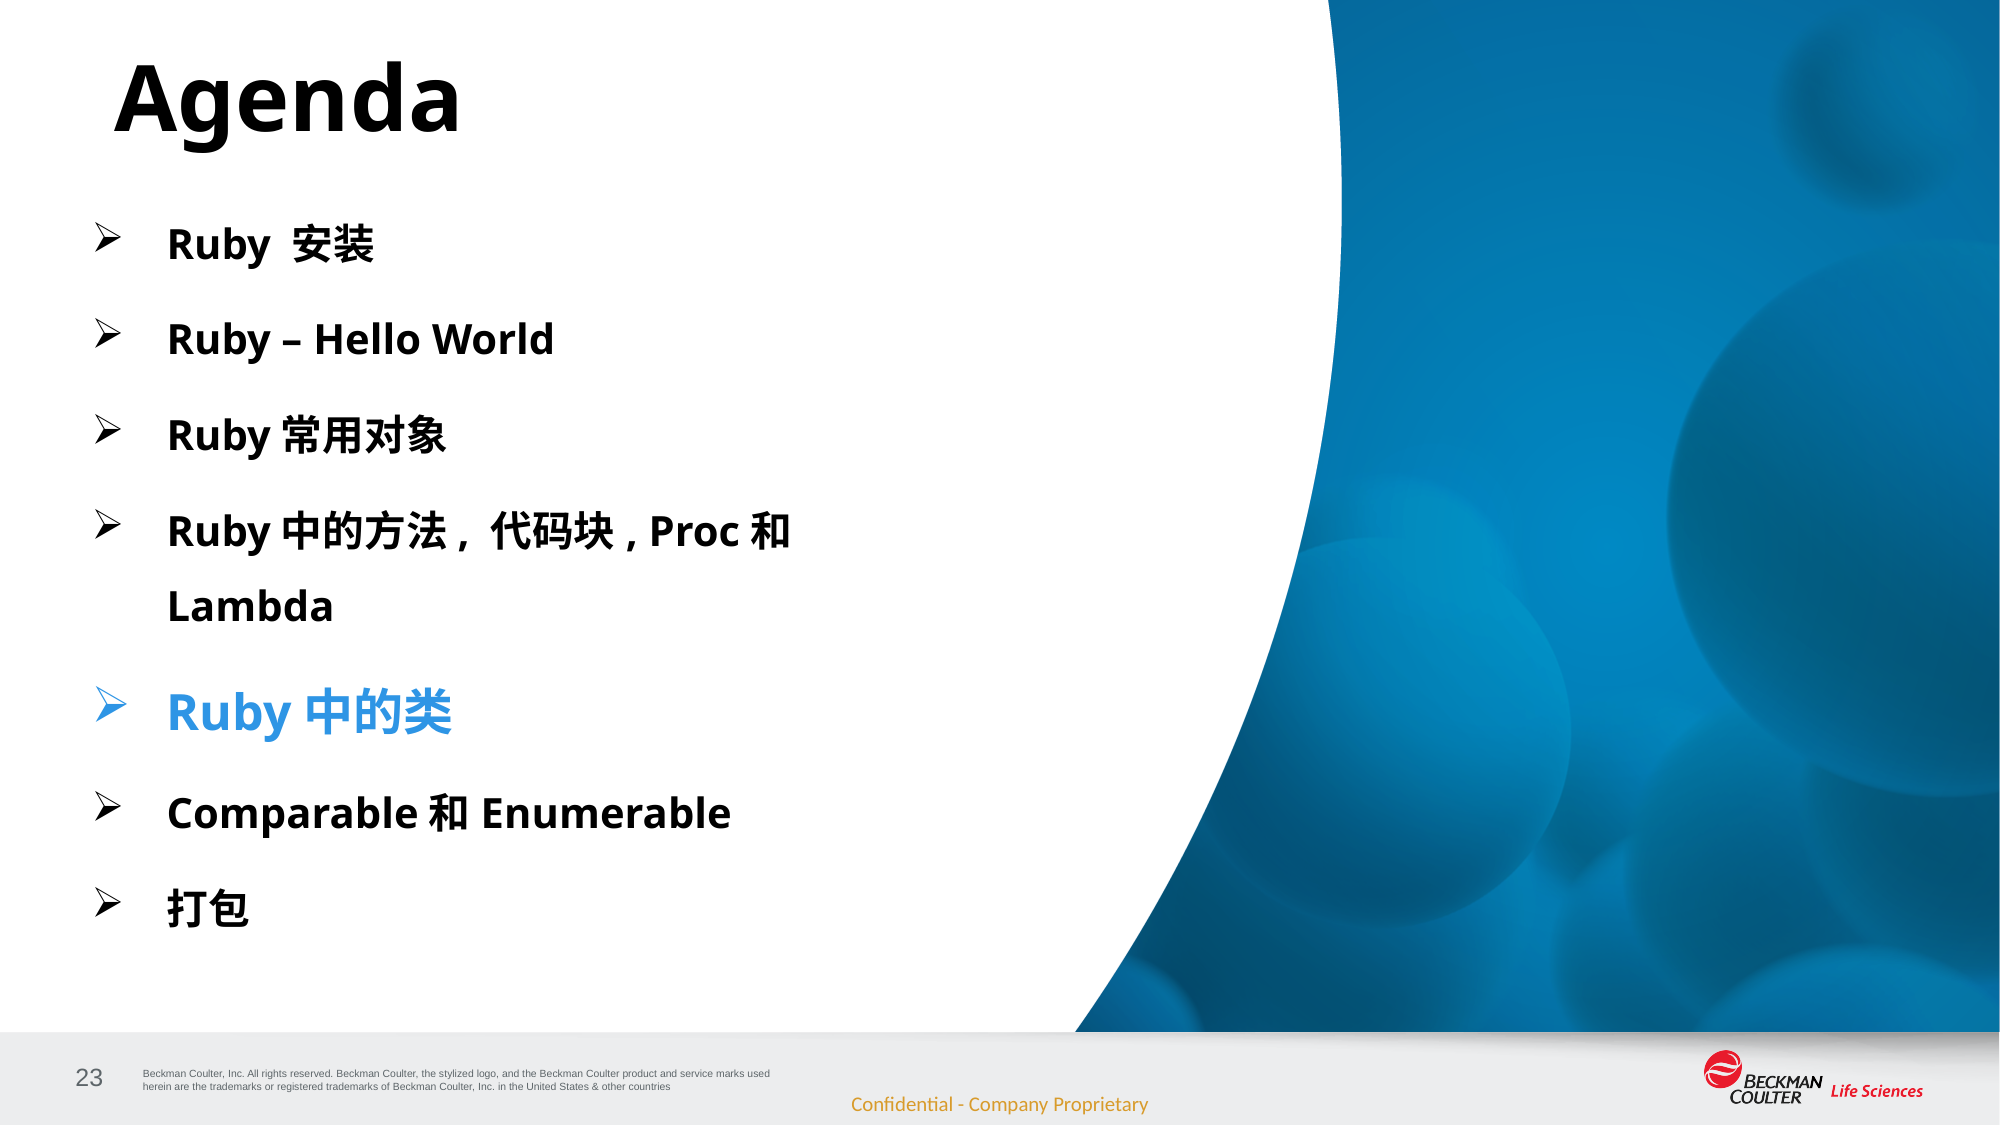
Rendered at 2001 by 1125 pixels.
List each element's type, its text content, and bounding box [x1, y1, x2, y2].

picture [0, 0, 2000, 1125]
list Ruby 安装 Ruby – Hello World Ruby常用对象 Ruby中的方法, 代码块, Proc和Lambda Ruby中的类 Comparable和Enumerable 打包 [76, 185, 846, 1037]
text_box Agenda [99, 45, 1900, 233]
